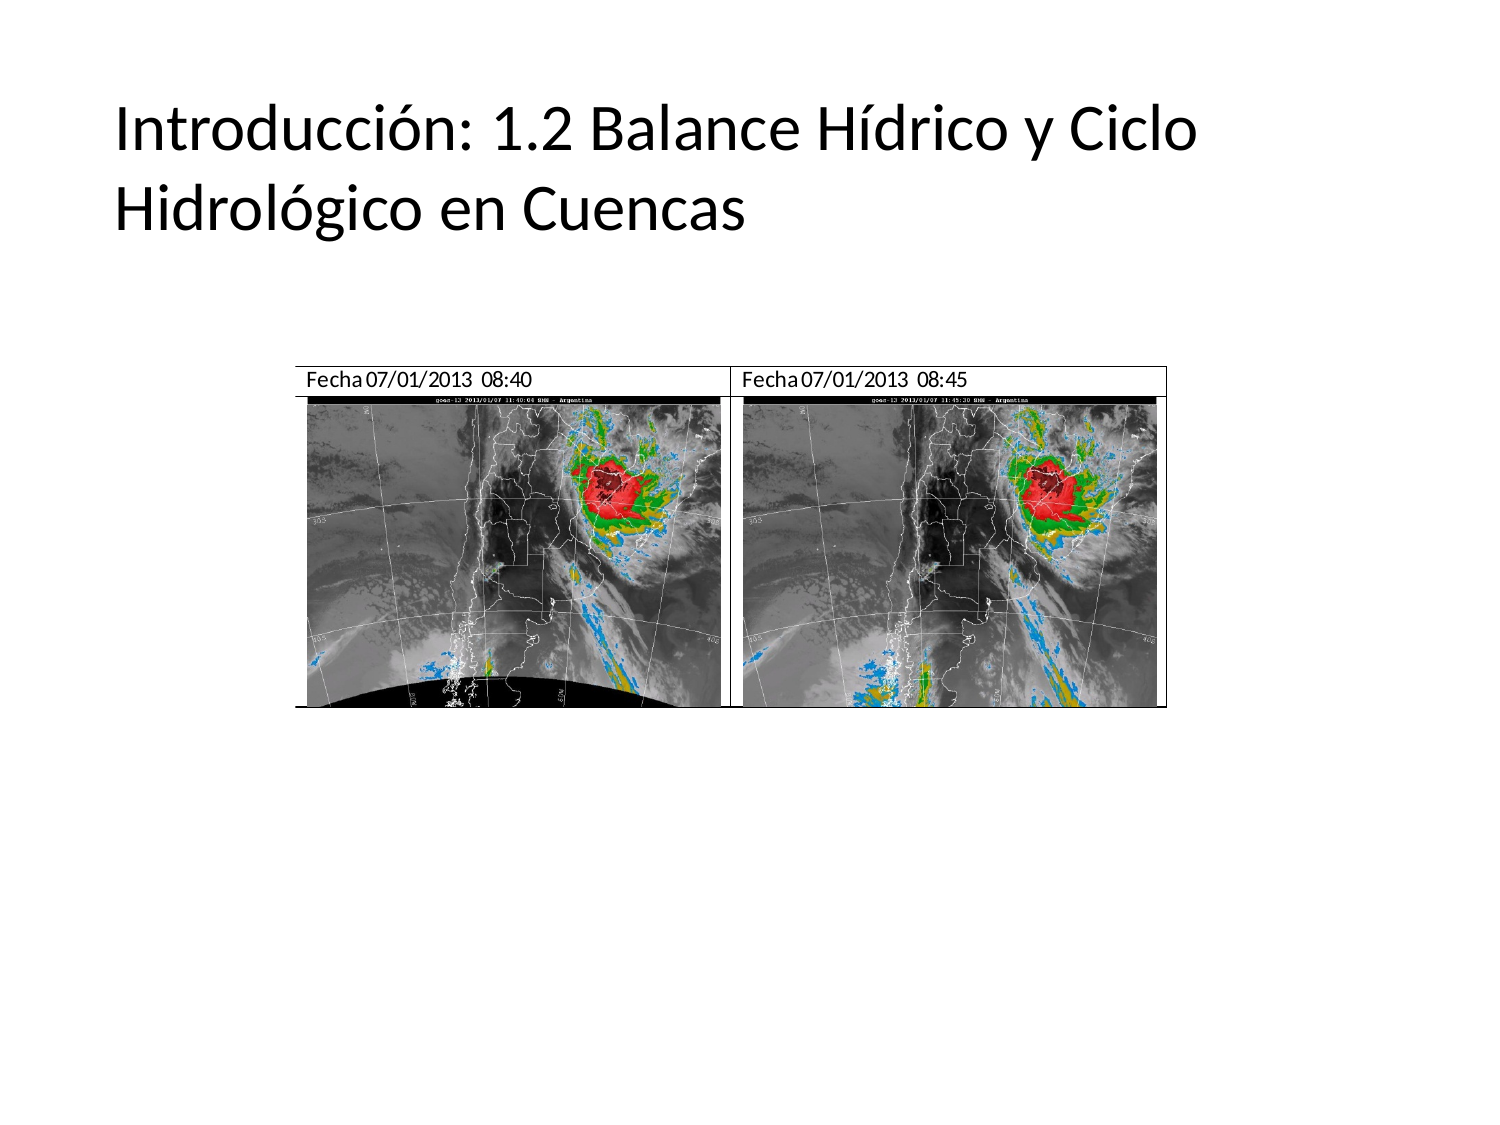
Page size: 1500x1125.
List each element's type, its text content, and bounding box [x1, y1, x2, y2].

text_box Introducción: 1.2 Balance Hídrico y Ciclo Hidrológico en Cuencas [99, 70, 1450, 258]
picture [295, 365, 1205, 761]
